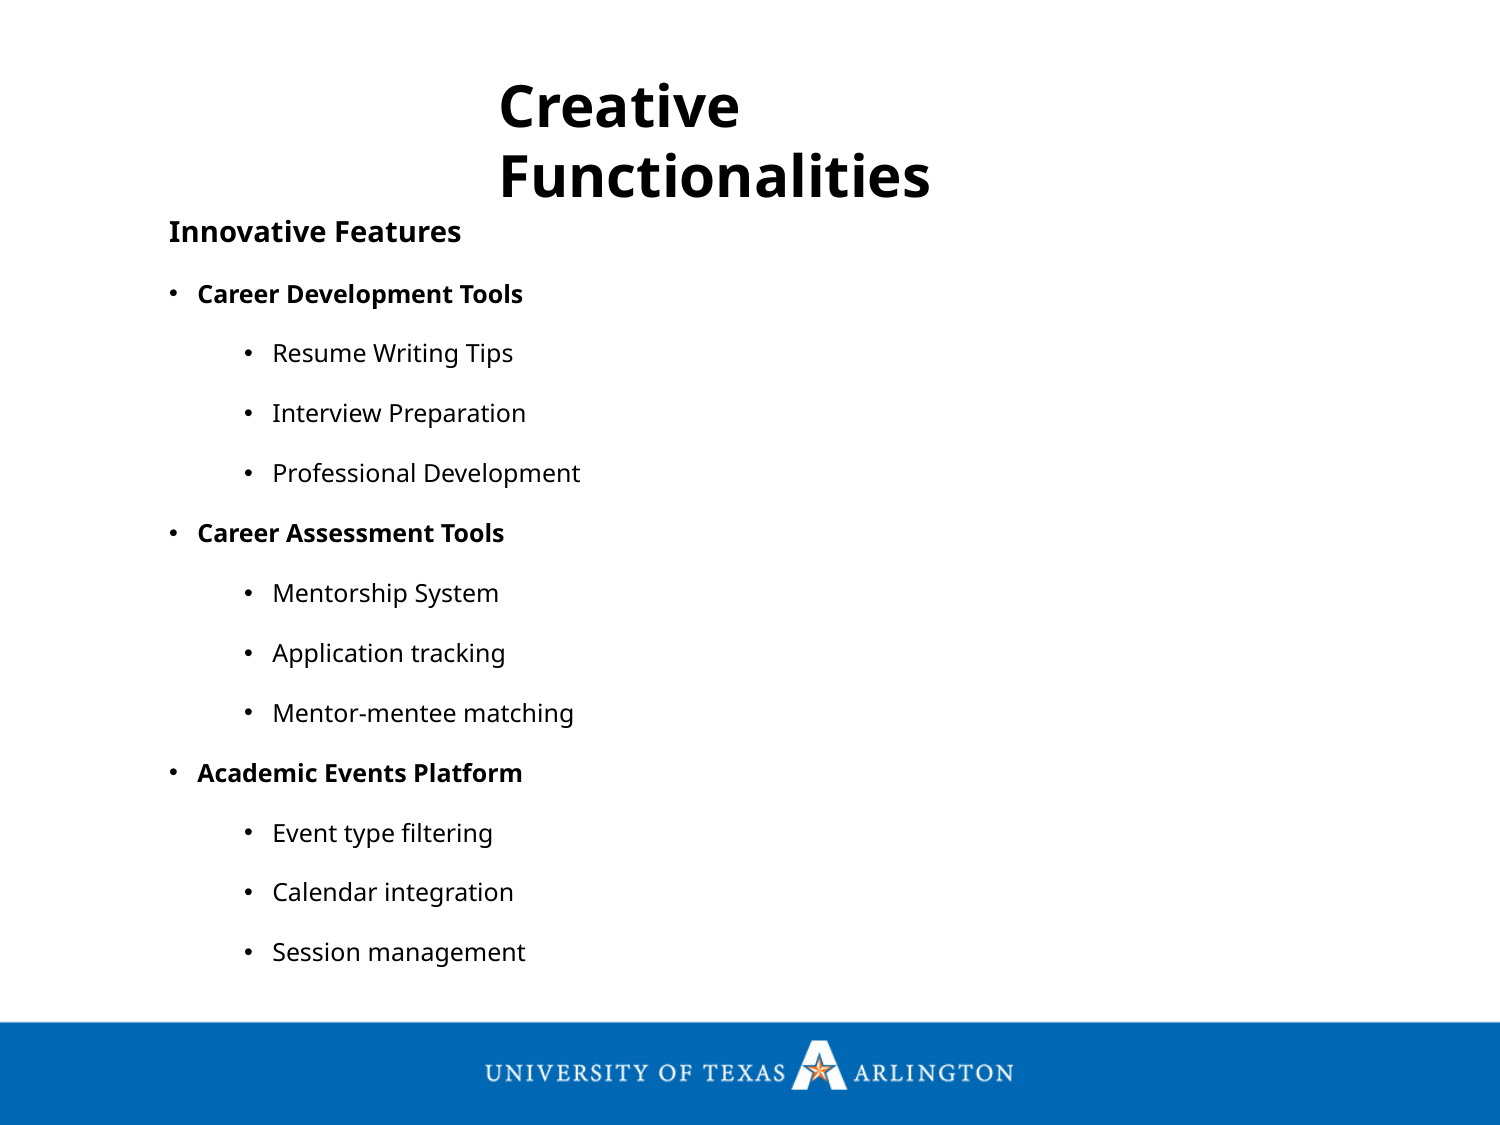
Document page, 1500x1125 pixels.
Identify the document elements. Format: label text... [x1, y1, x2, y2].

picture [0, 0, 1500, 1125]
text_box Creative Functionalities [483, 61, 1150, 205]
text_box Innovative Features Career Development Tools Resume Writing Tips Interview Preparation Professional Development Career Assessment Tools Mentorship System Application tracking Mentor-mentee matching Academic Events Platform Event type filtering Calendar integration Session management [154, 205, 1359, 1000]
